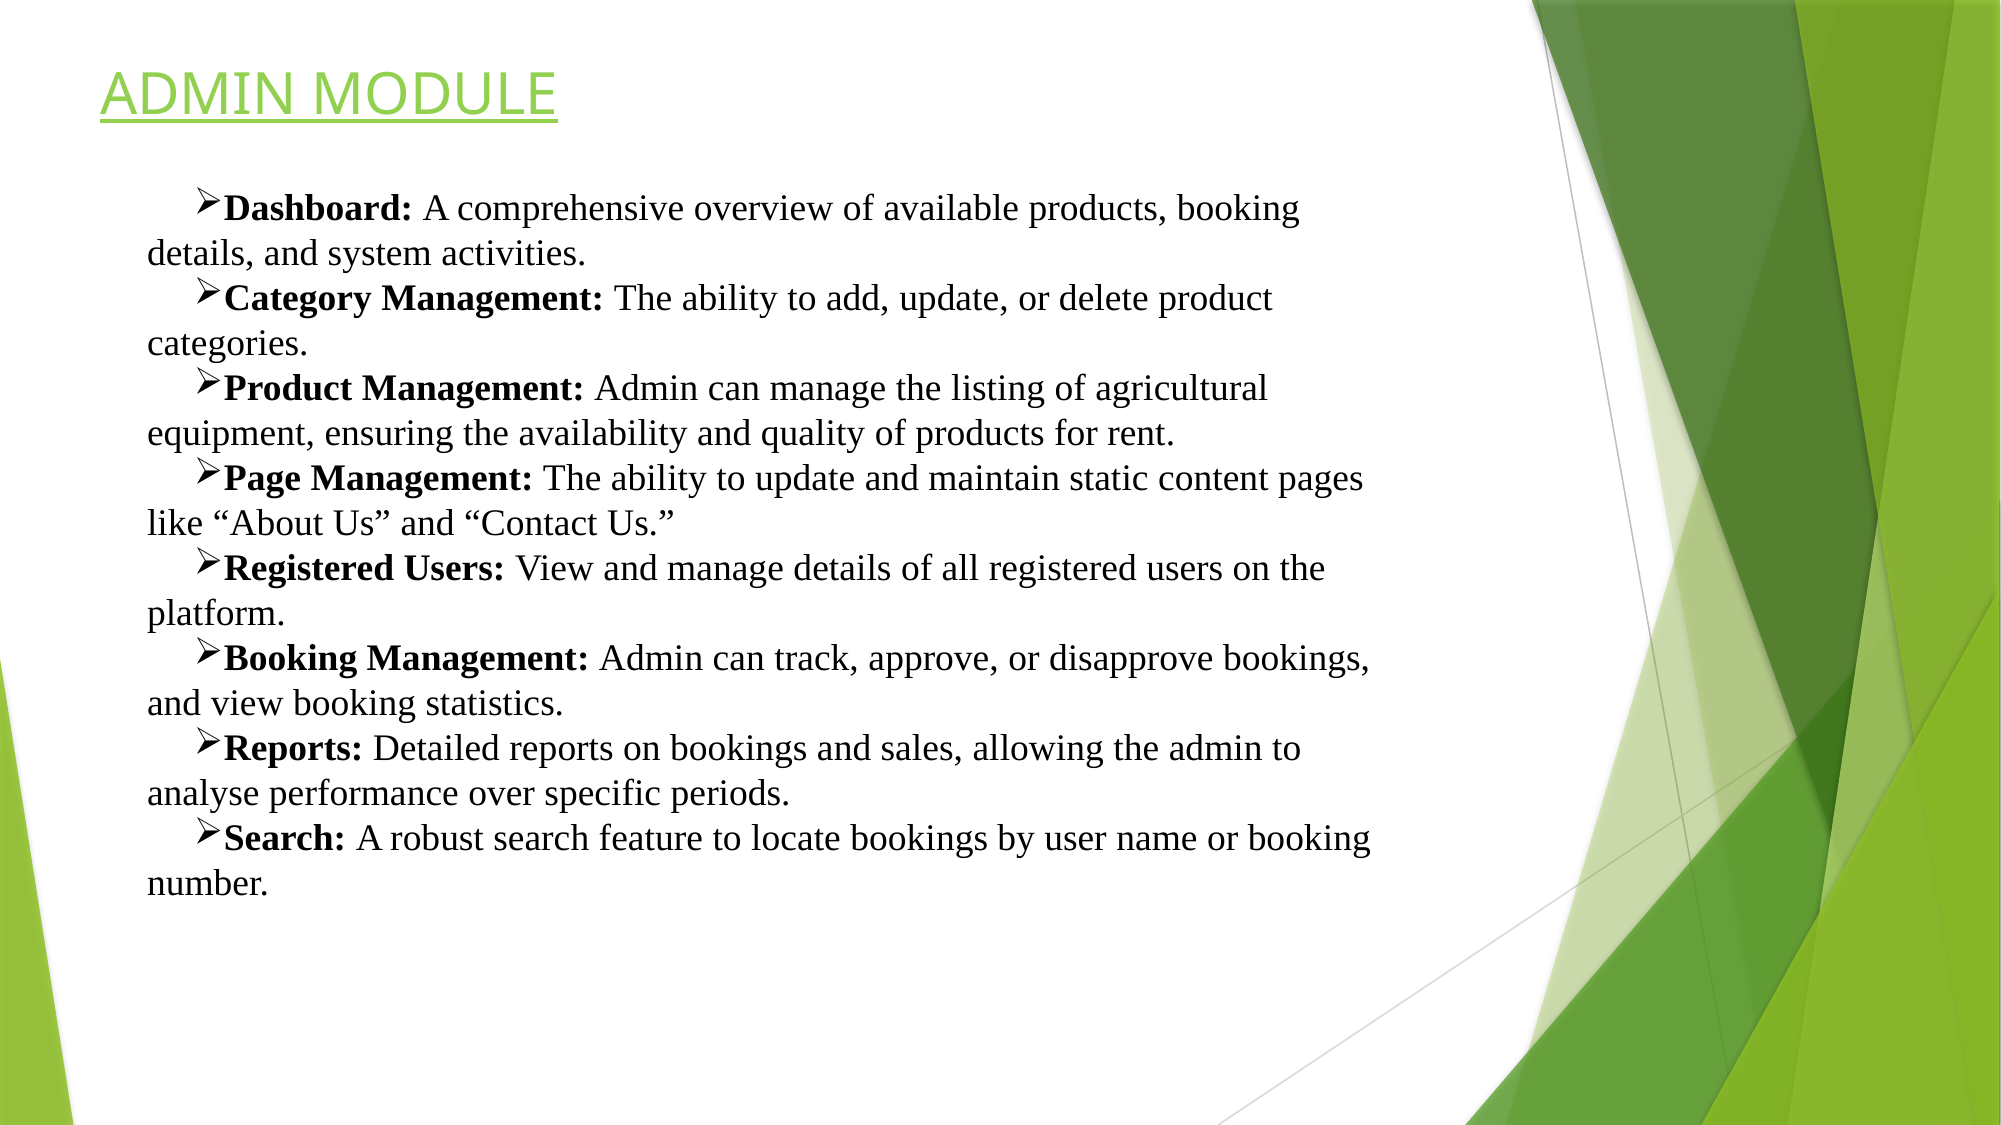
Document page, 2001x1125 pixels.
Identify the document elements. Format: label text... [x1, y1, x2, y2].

text_box Dashboard: A comprehensive overview of available products, booking details, and system activities. Category Management: The ability to add, update, or delete product categories. Product Management: Admin can manage the listing of agricultural equipment, ensuring the availability and quality of products for rent. Page Management: The ability to update and maintain static content pages like “About Us” and “Contact Us.” Registered Users: View and manage details of all registered users on the platform. Booking Management: Admin can track, approve, or disapprove bookings, and view booking statistics. Reports: Detailed reports on bookings and sales, allowing the admin to analyse performance over specific periods. Search: A robust search feature to locate bookings by user name or booking number. [85, 175, 1413, 956]
text_box ADMIN MODULE [85, 48, 851, 134]
